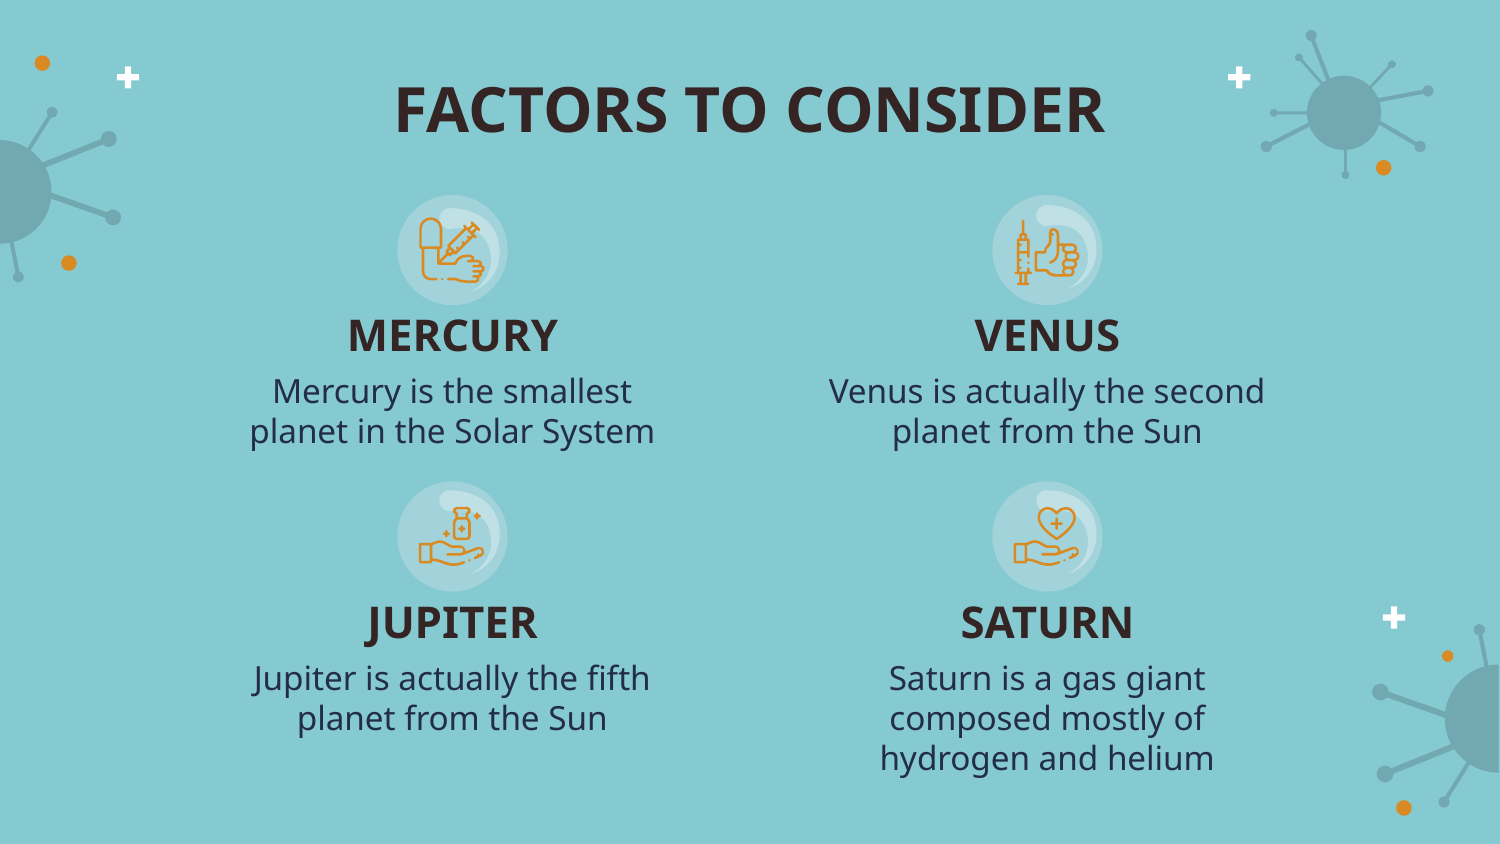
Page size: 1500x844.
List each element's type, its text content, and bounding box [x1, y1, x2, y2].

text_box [418, 506, 487, 567]
subtitle Jupiter is actually the fifth planet from the Sun [208, 642, 697, 756]
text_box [985, 481, 1110, 592]
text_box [390, 194, 515, 306]
title FACTORS TO CONSIDER [116, 55, 1383, 150]
title MERCURY [208, 293, 697, 355]
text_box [419, 217, 486, 284]
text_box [390, 481, 515, 592]
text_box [1013, 506, 1082, 567]
title SATURN [803, 579, 1292, 642]
subtitle Venus is actually the second planet from the Sun [803, 355, 1292, 469]
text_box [985, 194, 1110, 306]
title VENUS [803, 293, 1292, 355]
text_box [1013, 219, 1082, 286]
title JUPITER [208, 579, 697, 642]
subtitle Mercury is the smallest planet in the Solar System [208, 355, 697, 469]
subtitle Saturn is a gas giant composed mostly of hydrogen and helium [803, 642, 1292, 756]
